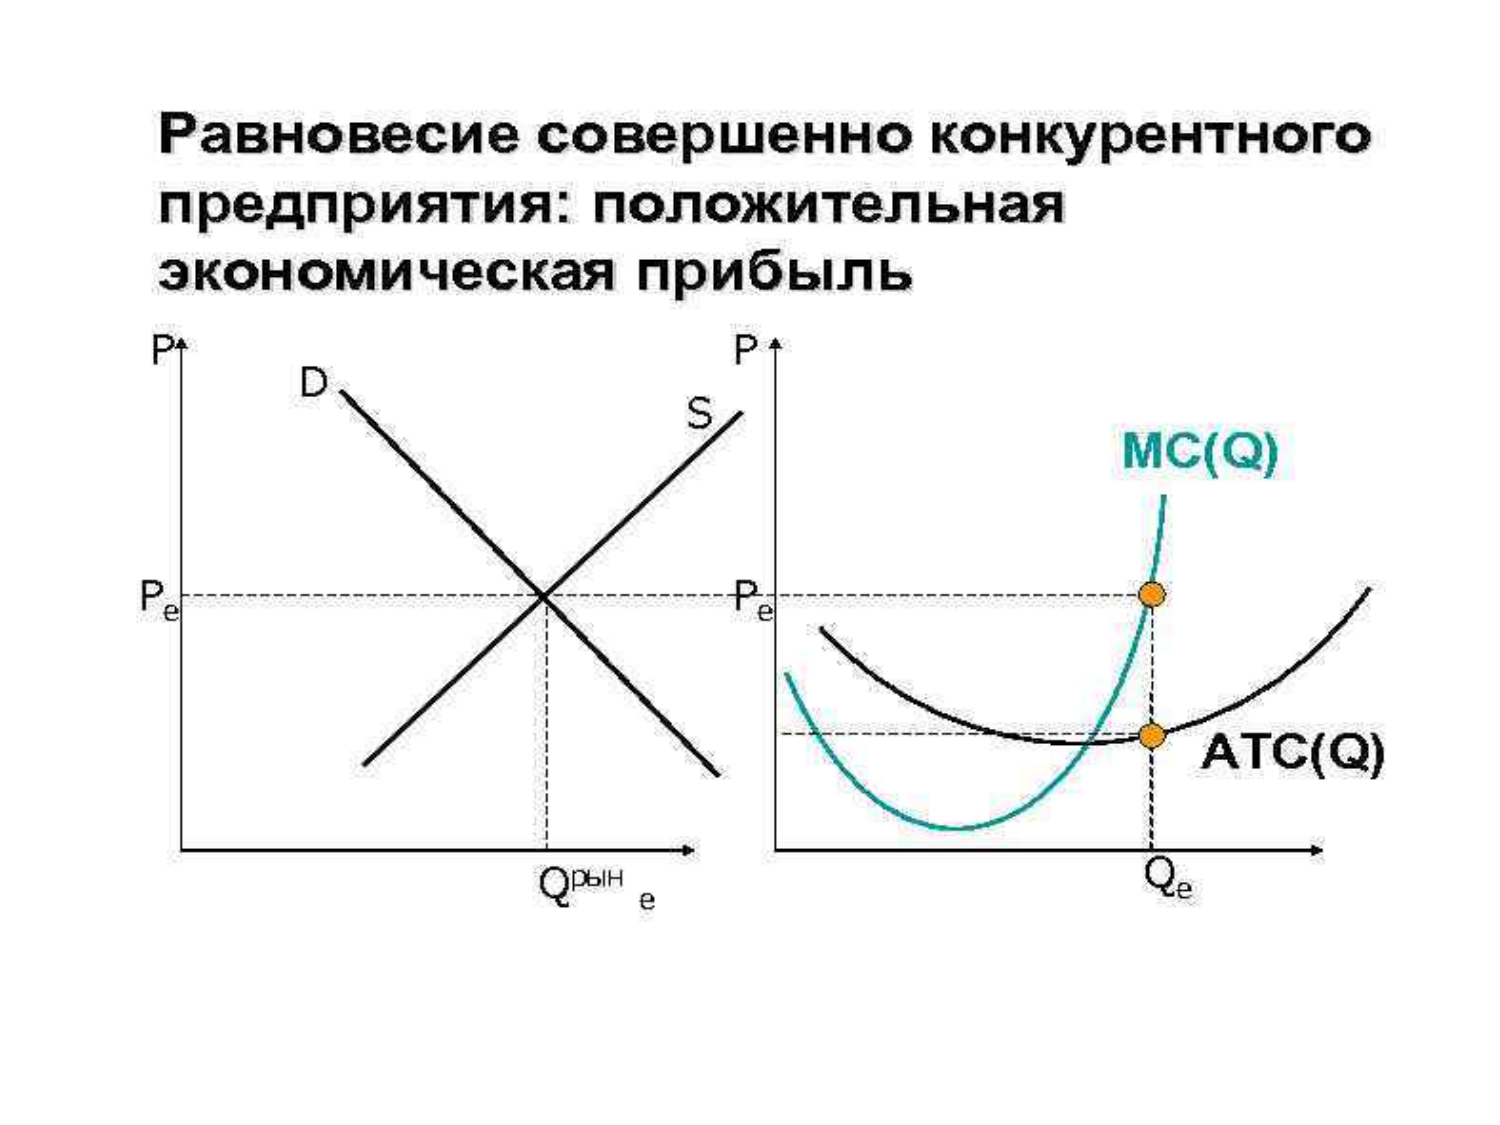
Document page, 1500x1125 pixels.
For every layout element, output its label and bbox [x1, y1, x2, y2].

picture [76, 82, 1448, 1043]
